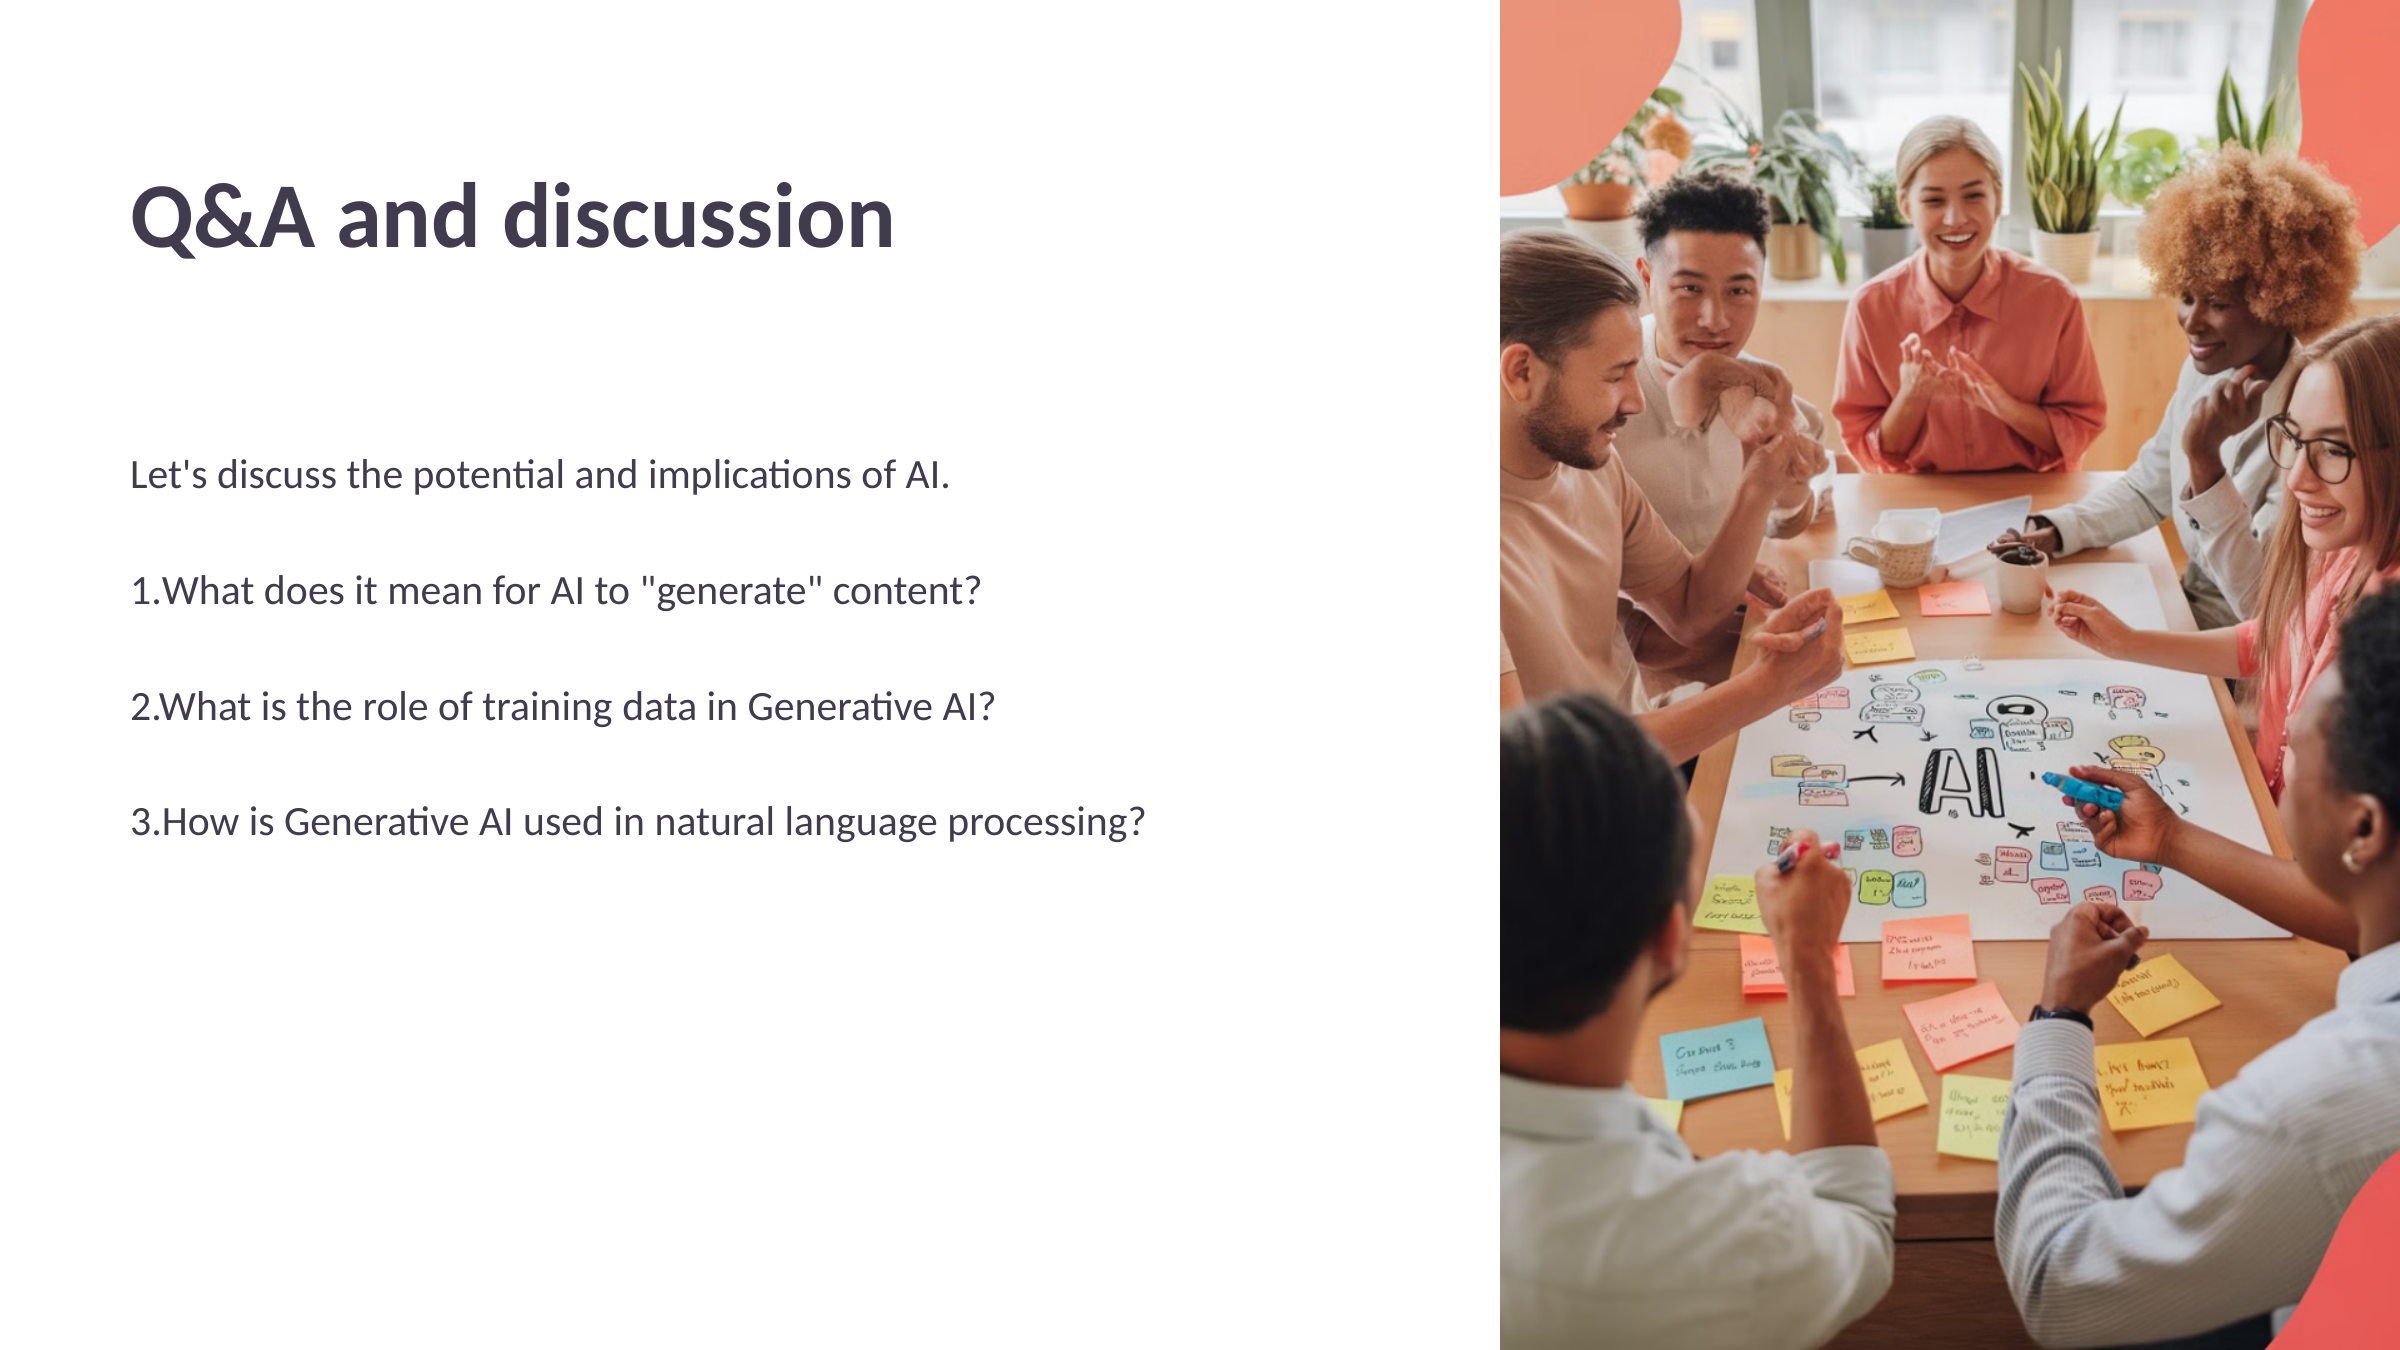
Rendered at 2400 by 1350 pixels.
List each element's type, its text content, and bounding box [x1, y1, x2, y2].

picture [1499, 0, 2400, 1350]
text_box Q&A and discussion Let's discuss the potential and implications of AI. 1.What does it mean for AI to "generate" content? 2.What is the role of training data in Generative AI? 3.How is Generative AI used in natural language processing? [130, 150, 1061, 267]
